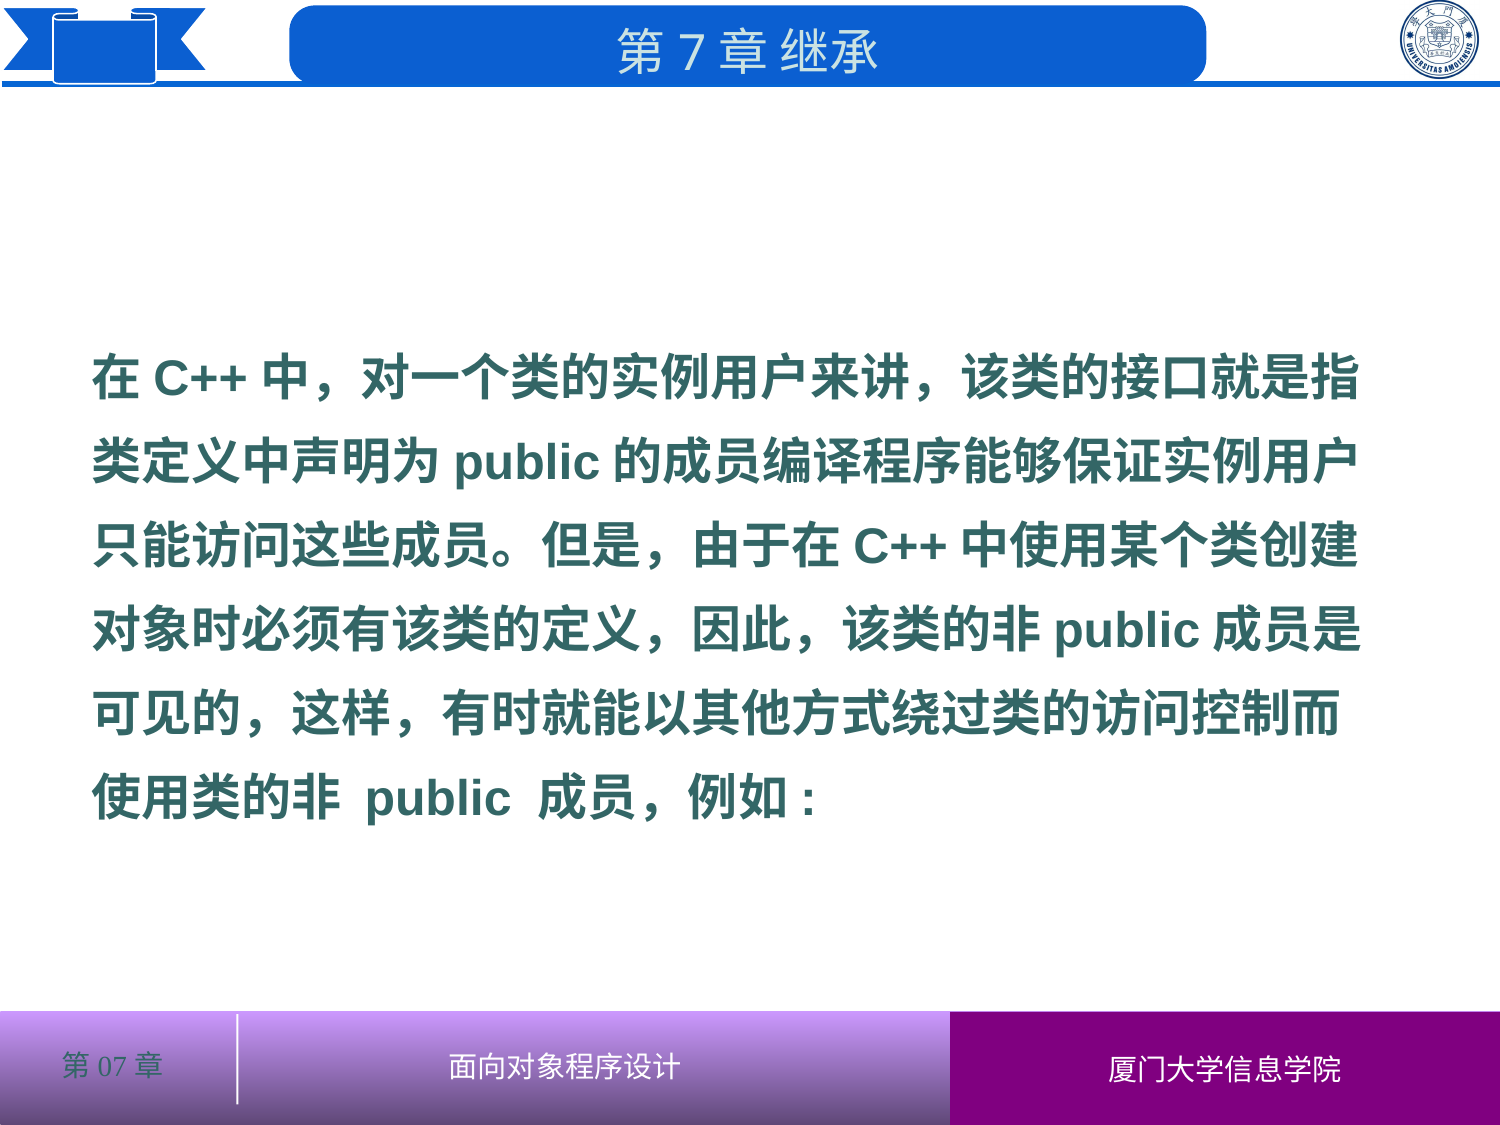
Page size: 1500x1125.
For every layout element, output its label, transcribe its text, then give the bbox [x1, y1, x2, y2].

text_box 在C++中，对一个类的实例用户来讲，该类的接口就是指类定义中声明为public的成员编译程序能够保证实例用户只能访问这些成员。但是，由于在C++中使用某个类创建对象时必须有该类的定义，因此，该类的非public成员是可见的，这样，有时就能以其他方式绕过类的访问控制而使用类的非 public 成员，例如: [76, 314, 1389, 833]
picture [1399, 0, 1480, 80]
slide_number [249, 1024, 463, 1101]
